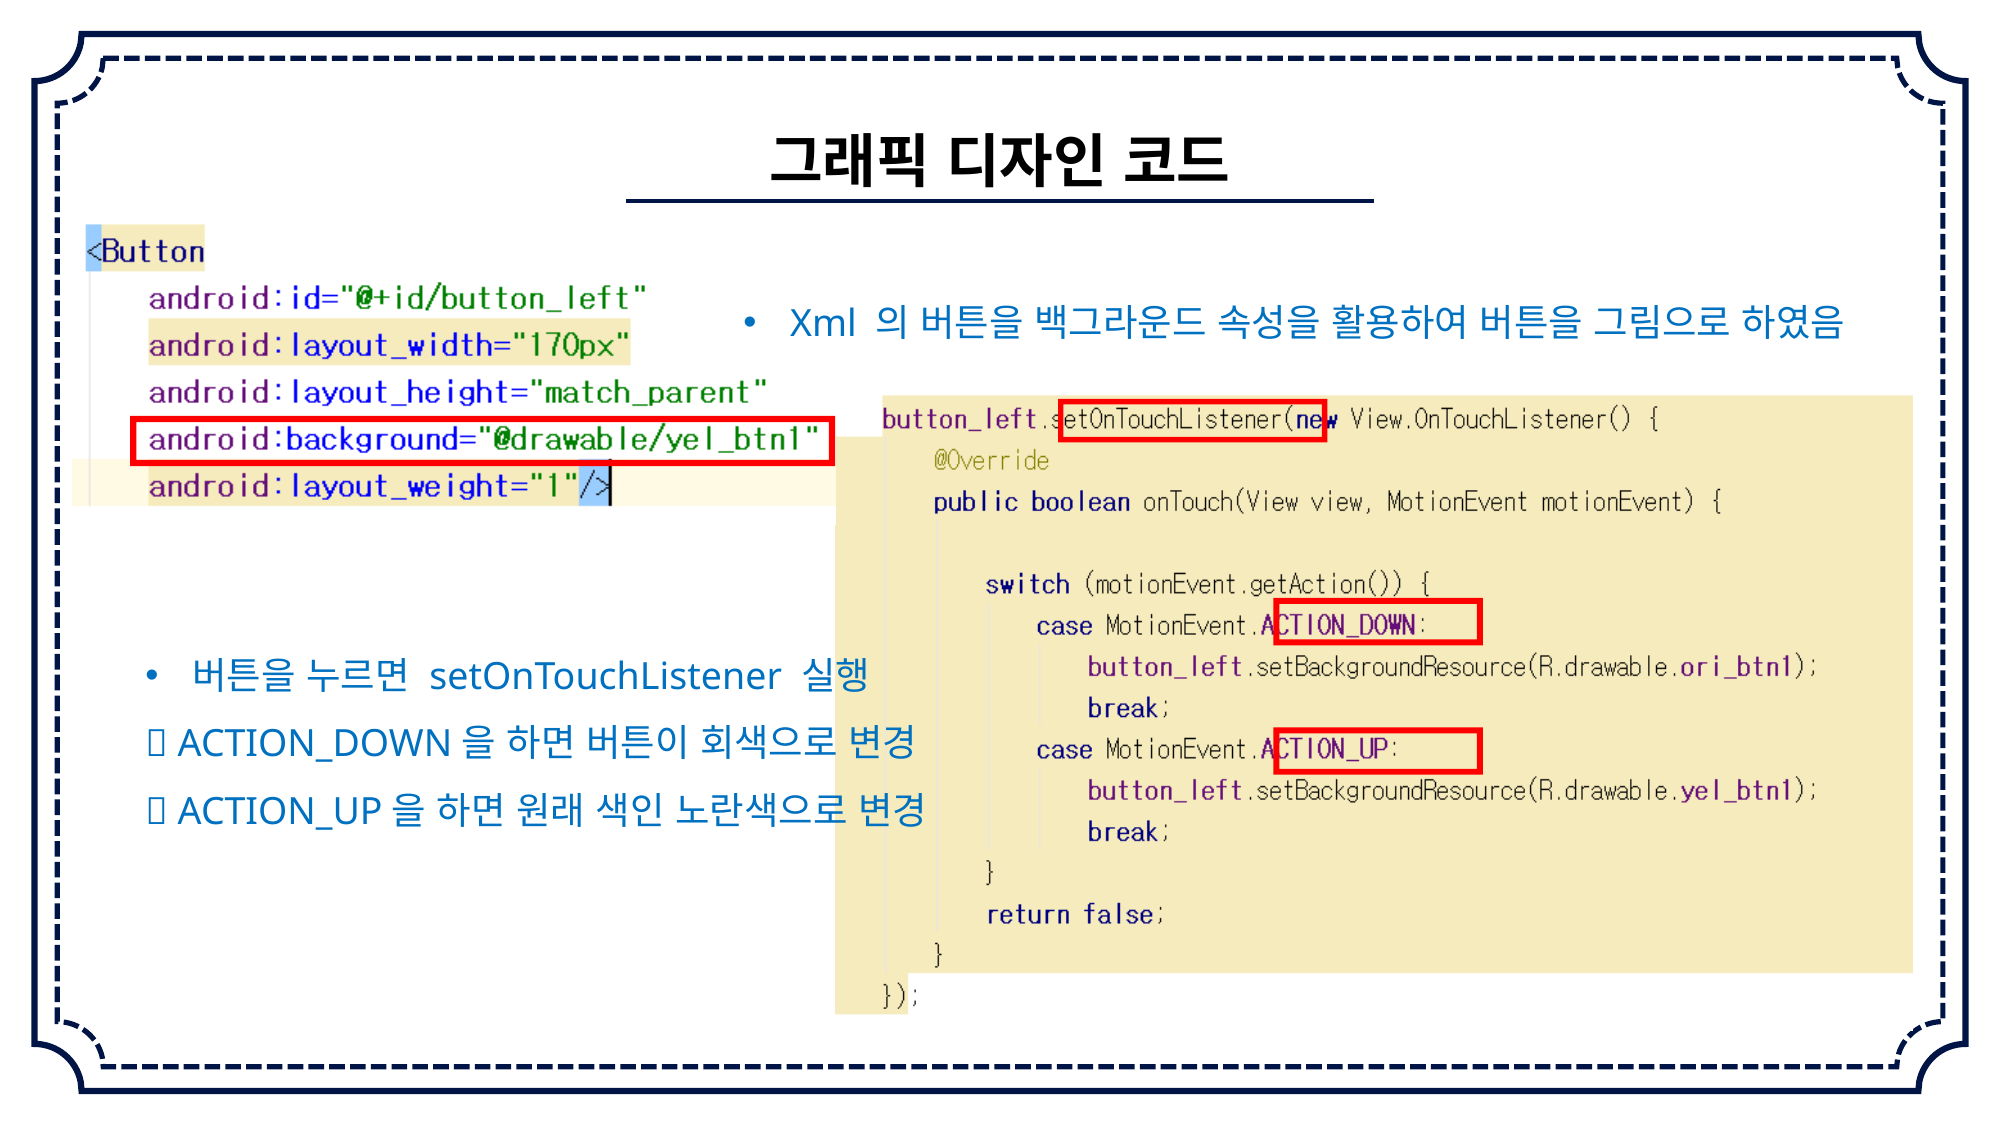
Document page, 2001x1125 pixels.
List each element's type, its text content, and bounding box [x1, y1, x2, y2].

text_box [56, 57, 1944, 1068]
picture [72, 209, 1913, 1031]
text_box Xml 의 버튼을 백그라운드 속성을 활용하여 버튼을 그림으로 하였음 [836, 291, 1862, 351]
text_box 그래픽 디자인 코드 [754, 82, 1246, 200]
text_box [33, 32, 1967, 1093]
text_box 버튼을 누르면 setOnTouchListener 실행  ACTION_DOWN을 하면 버튼이 회색으로 변경  ACTION_UP을 하면 원래 색인 노란색으로 변경 [130, 621, 835, 840]
